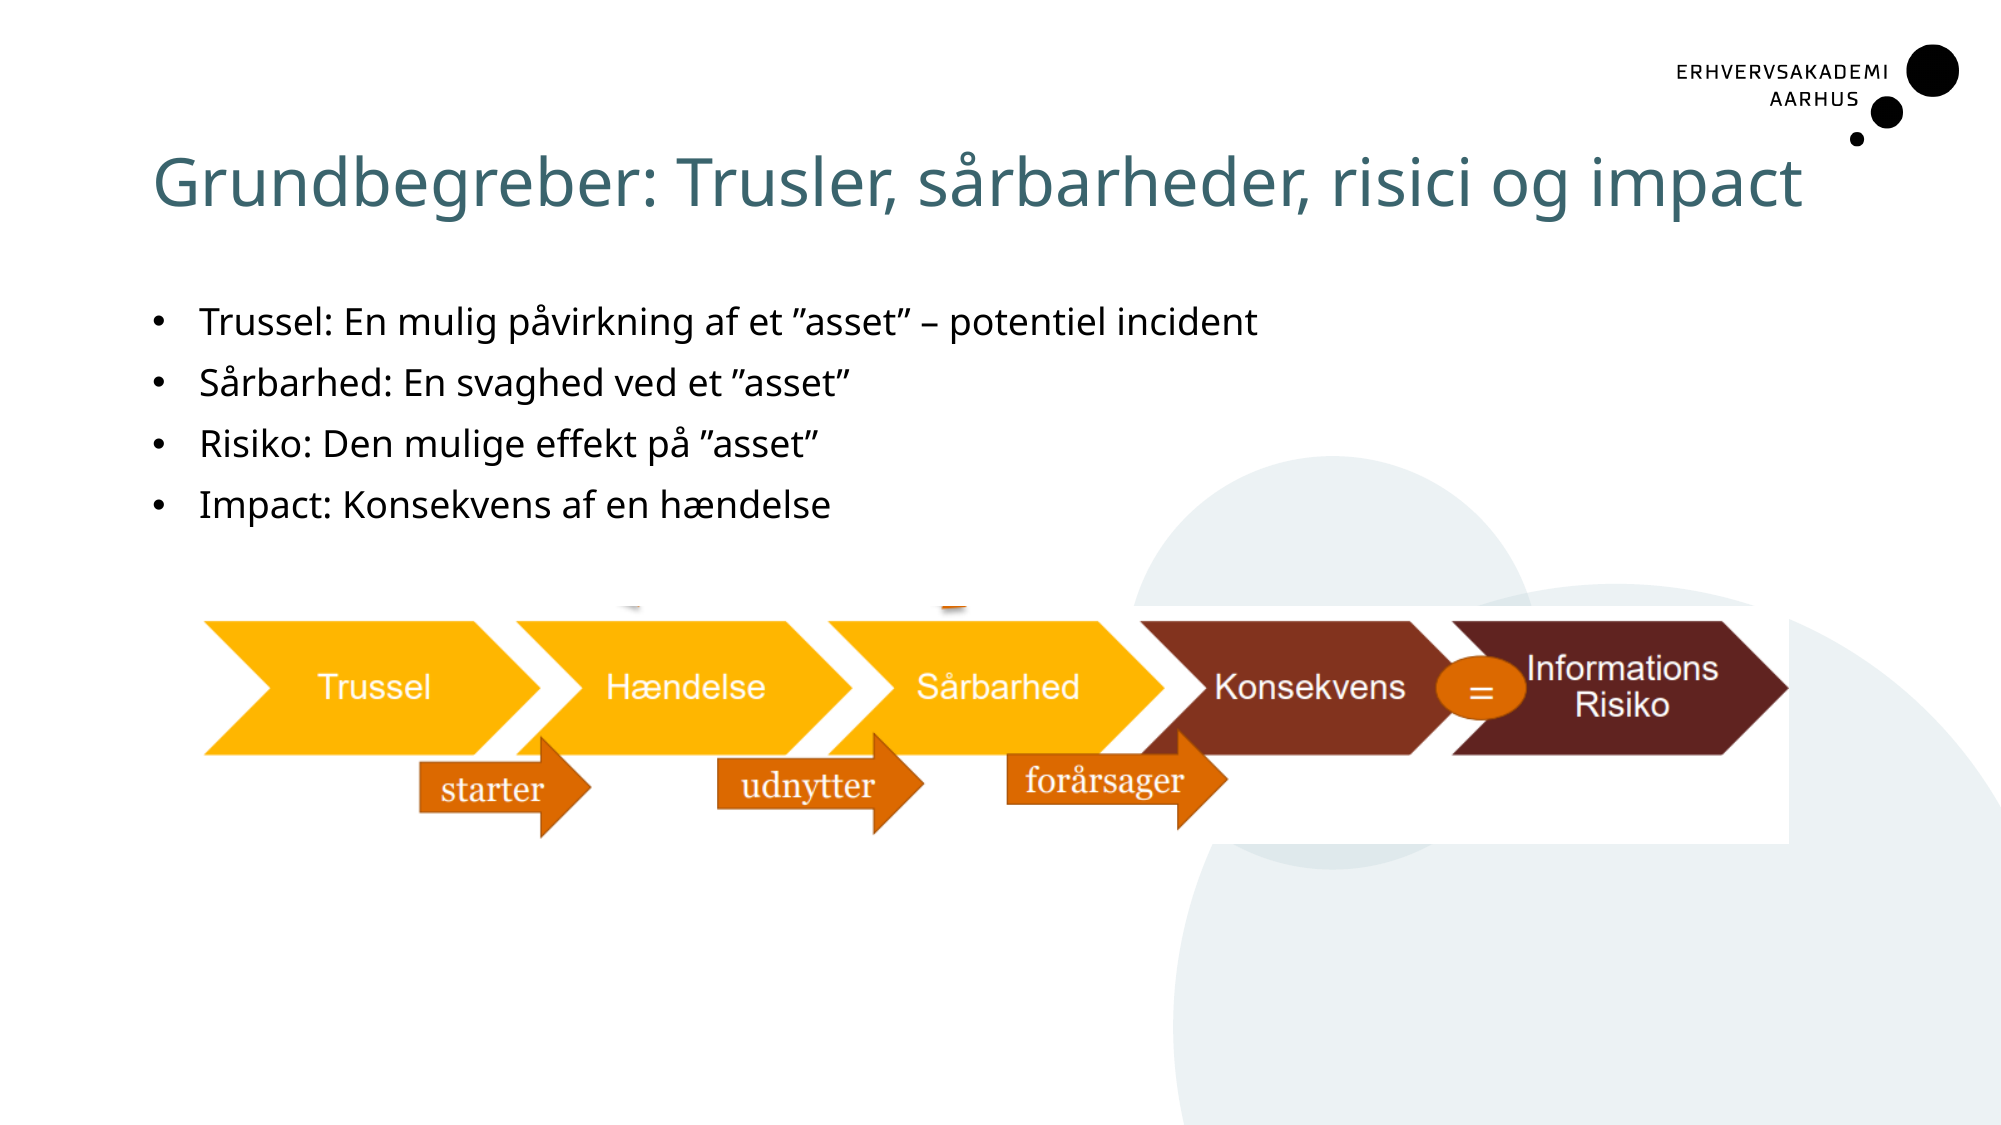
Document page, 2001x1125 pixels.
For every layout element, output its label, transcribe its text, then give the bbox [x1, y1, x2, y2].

title Grundbegreber: Trusler, sårbarheder, risici og impact [137, 109, 1863, 261]
list Trussel: En mulig påvirkning af et ”asset” – potentiel incident Sårbarhed: En svaghed ved et ”asset” Risiko: Den mulige effekt på ”asset” Impact: Konsekvens af en hændelse [137, 295, 1863, 1017]
picture [172, 606, 1789, 844]
picture [1666, 38, 1965, 151]
